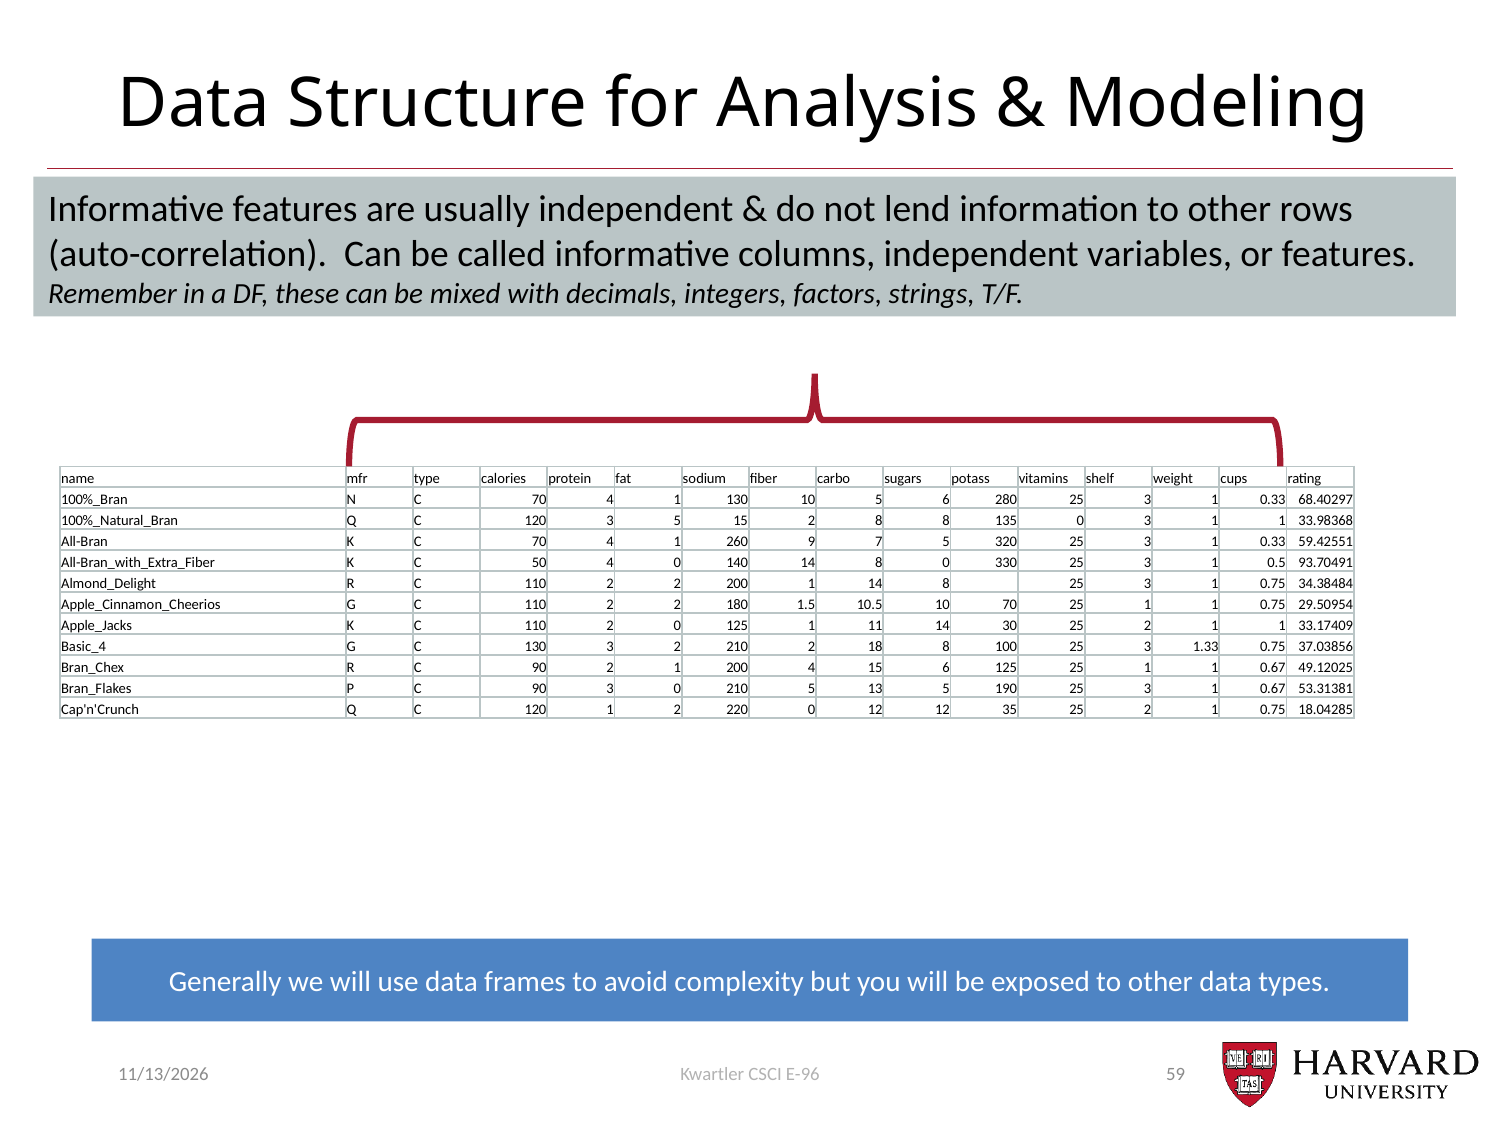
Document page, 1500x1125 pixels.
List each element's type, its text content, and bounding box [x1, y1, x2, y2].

table_cell 1 [1153, 509, 1218, 528]
table_cell 190 [951, 677, 1017, 696]
table_cell 3 [548, 635, 614, 654]
table_cell K [347, 530, 412, 549]
table_cell P [347, 677, 412, 696]
table_cell C [414, 635, 479, 654]
table_cell 3 [1086, 677, 1151, 696]
table_cell 68.40297 [1287, 488, 1353, 507]
table_cell 0 [884, 551, 950, 570]
slide_number 59 [1059, 1042, 1200, 1103]
table_cell 10 [750, 488, 815, 507]
table_cell 1 [1153, 551, 1218, 570]
table_cell 25 [1019, 614, 1084, 633]
table_cell 33.17409 [1287, 614, 1353, 633]
table_cell Cap'n'Crunch [61, 698, 345, 717]
table_cell 1 [615, 656, 681, 675]
table_cell 12 [884, 698, 950, 717]
table_cell 2 [548, 656, 614, 675]
table_cell 0.5 [1220, 551, 1286, 570]
table_cell 18 [817, 635, 882, 654]
table_cell 70 [951, 593, 1017, 612]
table_cell C [414, 488, 479, 507]
table_header protein [548, 467, 614, 486]
table_cell 0.75 [1220, 635, 1286, 654]
table_cell 30 [951, 614, 1017, 633]
table_cell 2 [1086, 698, 1151, 717]
table_cell 4 [548, 488, 614, 507]
table_cell 1 [1153, 698, 1218, 717]
table_cell All-Bran_with_Extra_Fiber [61, 551, 345, 570]
table_cell 200 [683, 572, 748, 591]
table_cell 10.5 [817, 593, 882, 612]
table_cell C [414, 572, 479, 591]
table_cell 110 [481, 614, 546, 633]
table_cell 6 [884, 656, 950, 675]
table_cell 4 [548, 551, 614, 570]
table_cell 13 [817, 677, 882, 696]
table_cell 5 [884, 677, 950, 696]
table_cell 210 [683, 677, 748, 696]
table_cell All-Bran [61, 530, 345, 549]
table_cell 8 [884, 635, 950, 654]
table_cell 1.5 [750, 593, 815, 612]
table_cell 1 [1220, 509, 1286, 528]
table_cell 93.70491 [1287, 551, 1353, 570]
table_cell 0 [750, 698, 815, 717]
table_cell 1 [1153, 614, 1218, 633]
table_cell 280 [951, 488, 1017, 507]
table_cell 2 [615, 572, 681, 591]
table_cell G [347, 635, 412, 654]
table_cell 140 [683, 551, 748, 570]
table_cell 37.03856 [1287, 635, 1353, 654]
table_cell R [347, 656, 412, 675]
table_cell 100 [951, 635, 1017, 654]
table_cell 8 [884, 572, 950, 591]
text_box Generally we will use data frames to avoid complexity but you will be exposed to other data types. [91, 937, 1409, 1022]
table_cell 2 [548, 572, 614, 591]
table_cell 25 [1019, 677, 1084, 696]
text_box Informative features are usually independent & do not lend information to other rows (auto-correlation). Can be called informative columns, independent variables, or features. Remember in a DF, these can be mixed with decimals, integers, factors, strings, T/F. [33, 176, 1456, 317]
table_cell 110 [481, 593, 546, 612]
table_cell [951, 572, 1017, 591]
table_cell 0.33 [1220, 530, 1286, 549]
table_cell 25 [1019, 593, 1084, 612]
table_cell 14 [750, 551, 815, 570]
table_header fiber [750, 467, 815, 486]
table_cell 25 [1019, 572, 1084, 591]
table_cell 125 [683, 614, 748, 633]
table_cell 33.98368 [1287, 509, 1353, 528]
table_cell 2 [615, 593, 681, 612]
table_cell C [414, 698, 479, 717]
table_cell 3 [1086, 551, 1151, 570]
table_header vitamins [1019, 467, 1084, 486]
table_cell 0 [615, 551, 681, 570]
table_cell 0.75 [1220, 698, 1286, 717]
table_cell 6 [884, 488, 950, 507]
table_cell 53.31381 [1287, 677, 1353, 696]
table_header weight [1153, 467, 1218, 486]
text_box [348, 373, 1281, 467]
table_cell 1 [1086, 656, 1151, 675]
table_cell 90 [481, 677, 546, 696]
table_cell 1 [750, 572, 815, 591]
picture [1200, 1024, 1500, 1125]
table_cell 1 [1153, 572, 1218, 591]
table_cell 0.75 [1220, 593, 1286, 612]
table_cell 1 [750, 614, 815, 633]
table_cell 3 [1086, 509, 1151, 528]
table_cell 49.12025 [1287, 656, 1353, 675]
table_cell Q [347, 698, 412, 717]
table_header calories [481, 467, 546, 486]
table_cell 125 [951, 656, 1017, 675]
table_cell 25 [1019, 530, 1084, 549]
table_cell 1 [1153, 593, 1218, 612]
table_header carbo [817, 467, 882, 486]
table_cell 5 [750, 677, 815, 696]
table_cell 2 [615, 698, 681, 717]
table_cell 2 [615, 635, 681, 654]
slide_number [103, 1042, 441, 1103]
table_cell 2 [548, 593, 614, 612]
table_cell 320 [951, 530, 1017, 549]
table_cell R [347, 572, 412, 591]
table_cell 50 [481, 551, 546, 570]
table_cell 0 [1019, 509, 1084, 528]
table_header sodium [683, 467, 748, 486]
title Data Structure for Analysis & Modeling [103, 59, 1397, 157]
table_cell 4 [548, 530, 614, 549]
table_cell C [414, 677, 479, 696]
table_cell 25 [1019, 635, 1084, 654]
table_header mfr [347, 467, 412, 486]
table_cell 135 [951, 509, 1017, 528]
table_cell N [347, 488, 412, 507]
table_cell C [414, 656, 479, 675]
table_cell 2 [750, 509, 815, 528]
table_cell 100%_Bran [61, 488, 345, 507]
table_cell 1 [1153, 677, 1218, 696]
table_cell 11 [817, 614, 882, 633]
table_cell 15 [683, 509, 748, 528]
table_header sugars [884, 467, 950, 486]
table_cell G [347, 593, 412, 612]
table_cell 59.42551 [1287, 530, 1353, 549]
table_cell 1 [615, 530, 681, 549]
table_cell 3 [548, 509, 614, 528]
table_cell 9 [750, 530, 815, 549]
table_cell 1.33 [1153, 635, 1218, 654]
table_cell Q [347, 509, 412, 528]
footer Kwartler CSCI E-96 [496, 1042, 1004, 1103]
table_cell 1 [1153, 488, 1218, 507]
table_cell 12 [817, 698, 882, 717]
table_cell 1 [548, 698, 614, 717]
table_cell 1 [1086, 593, 1151, 612]
table_cell 3 [548, 677, 614, 696]
table_cell 3 [1086, 635, 1151, 654]
table_cell 4 [750, 656, 815, 675]
table_cell 3 [1086, 572, 1151, 591]
table_cell 1 [1153, 530, 1218, 549]
table_cell 110 [481, 572, 546, 591]
table_cell 3 [1086, 488, 1151, 507]
table_cell Bran_Flakes [61, 677, 345, 696]
table_cell 120 [481, 698, 546, 717]
table_cell 25 [1019, 488, 1084, 507]
table_cell C [414, 530, 479, 549]
table_cell 14 [884, 614, 950, 633]
table_cell 25 [1019, 551, 1084, 570]
table_cell 15 [817, 656, 882, 675]
table_cell 35 [951, 698, 1017, 717]
table_cell K [347, 614, 412, 633]
table_cell Almond_Delight [61, 572, 345, 591]
table_cell 2 [548, 614, 614, 633]
table_cell 70 [481, 488, 546, 507]
table_cell Apple_Jacks [61, 614, 345, 633]
table_cell Basic_4 [61, 635, 345, 654]
table_cell 25 [1019, 656, 1084, 675]
table_cell 70 [481, 530, 546, 549]
table_cell 330 [951, 551, 1017, 570]
table_cell 1 [1153, 656, 1218, 675]
table_header cups [1220, 467, 1286, 486]
table_header rating [1287, 467, 1353, 486]
table_cell 34.38484 [1287, 572, 1353, 591]
table_cell 8 [884, 509, 950, 528]
table_cell 0.33 [1220, 488, 1286, 507]
table_cell C [414, 551, 479, 570]
table_cell 200 [683, 656, 748, 675]
table_cell 1 [1220, 614, 1286, 633]
table_cell 18.04285 [1287, 698, 1353, 717]
table_cell C [414, 614, 479, 633]
table_cell 260 [683, 530, 748, 549]
table_cell 210 [683, 635, 748, 654]
table_header shelf [1086, 467, 1151, 486]
table_cell 14 [817, 572, 882, 591]
table_cell 180 [683, 593, 748, 612]
table_cell 130 [481, 635, 546, 654]
table_cell 0.75 [1220, 572, 1286, 591]
table_cell 130 [683, 488, 748, 507]
table_header type [414, 467, 479, 486]
table_cell C [414, 593, 479, 612]
table_header potass [951, 467, 1017, 486]
table_cell 0.67 [1220, 677, 1286, 696]
table_cell 3 [1086, 530, 1151, 549]
table_cell Apple_Cinnamon_Cheerios [61, 593, 345, 612]
table_cell 5 [817, 488, 882, 507]
table_cell 25 [1019, 698, 1084, 717]
table_cell 90 [481, 656, 546, 675]
table_cell 8 [817, 509, 882, 528]
table_cell C [414, 509, 479, 528]
table_cell 0 [615, 614, 681, 633]
table_cell 5 [884, 530, 950, 549]
table_header fat [615, 467, 681, 486]
table_cell 0.67 [1220, 656, 1286, 675]
table_header name [61, 467, 345, 486]
table_cell 2 [750, 635, 815, 654]
table_cell 120 [481, 509, 546, 528]
table_cell 1 [615, 488, 681, 507]
table_cell 2 [1086, 614, 1151, 633]
table_cell K [347, 551, 412, 570]
table_cell 8 [817, 551, 882, 570]
table_cell 100%_Natural_Bran [61, 509, 345, 528]
table_cell 10 [884, 593, 950, 612]
table_cell 220 [683, 698, 748, 717]
table_cell 5 [615, 509, 681, 528]
table_cell Bran_Chex [61, 656, 345, 675]
table_cell 7 [817, 530, 882, 549]
table_cell 0 [615, 677, 681, 696]
table_cell 29.50954 [1287, 593, 1353, 612]
